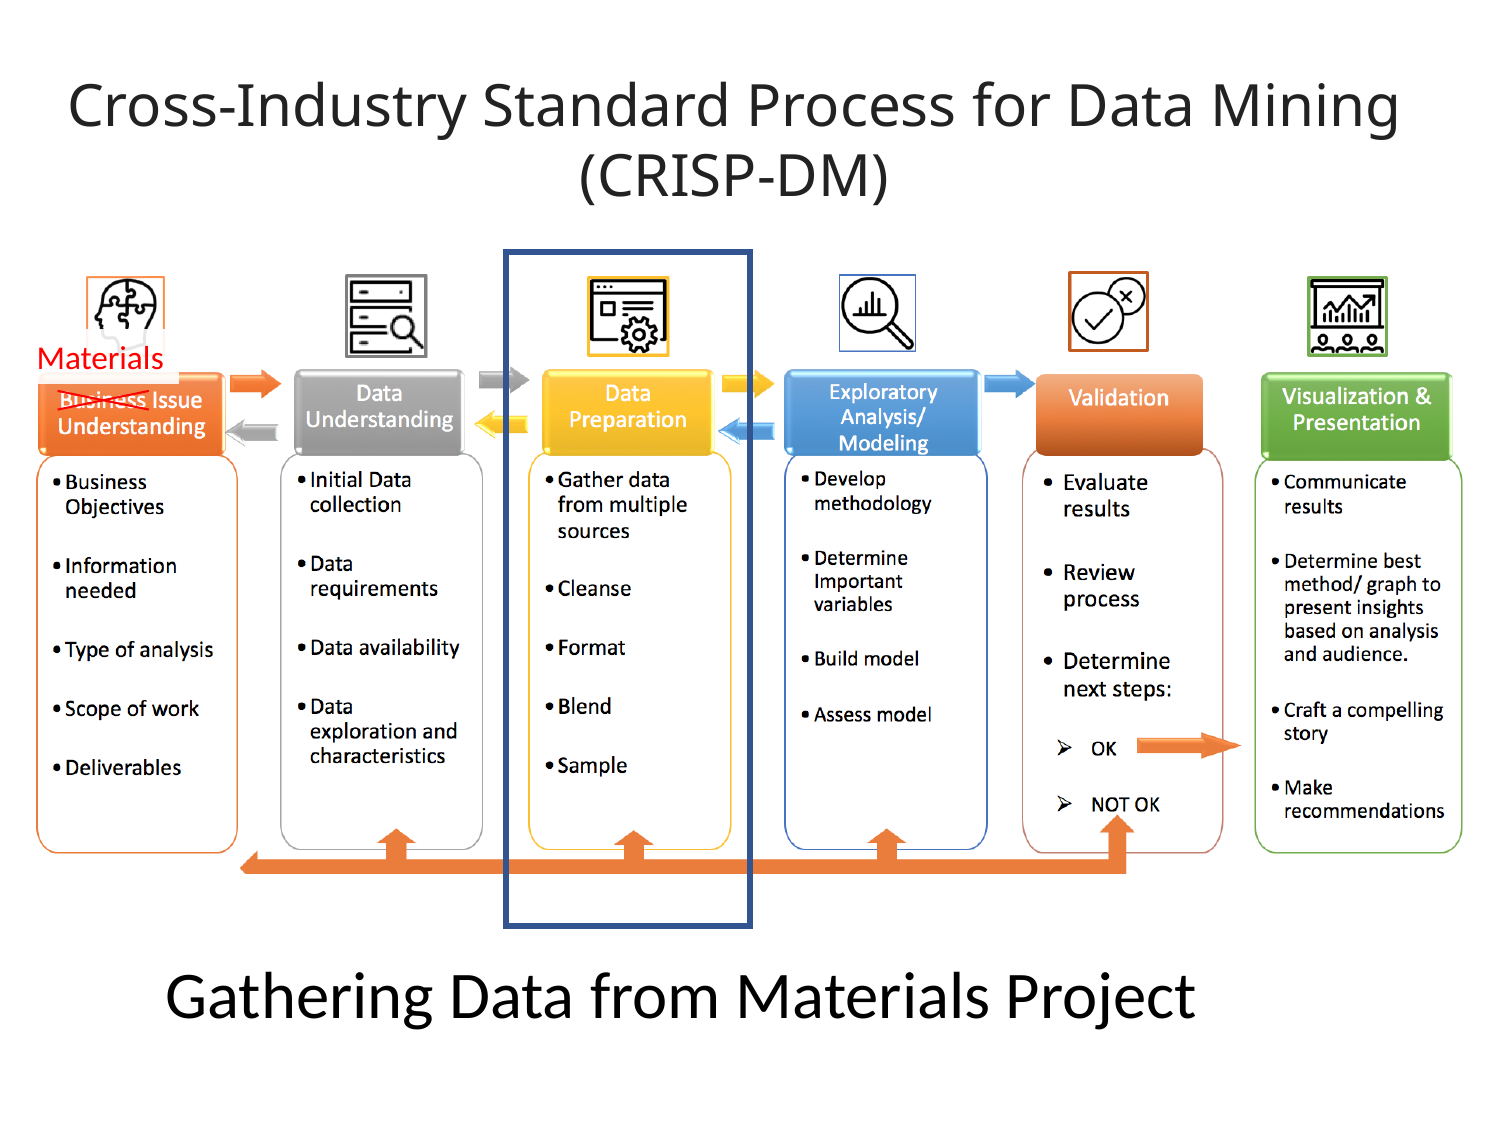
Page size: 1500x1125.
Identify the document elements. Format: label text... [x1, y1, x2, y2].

text_box Cross-Industry Standard Process for Data Mining (CRISP-DM) [9, 61, 1459, 216]
text_box [505, 874, 751, 927]
text_box Gathering Data from Materials Project [151, 944, 1214, 1039]
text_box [57, 390, 149, 410]
picture [8, 233, 1487, 874]
